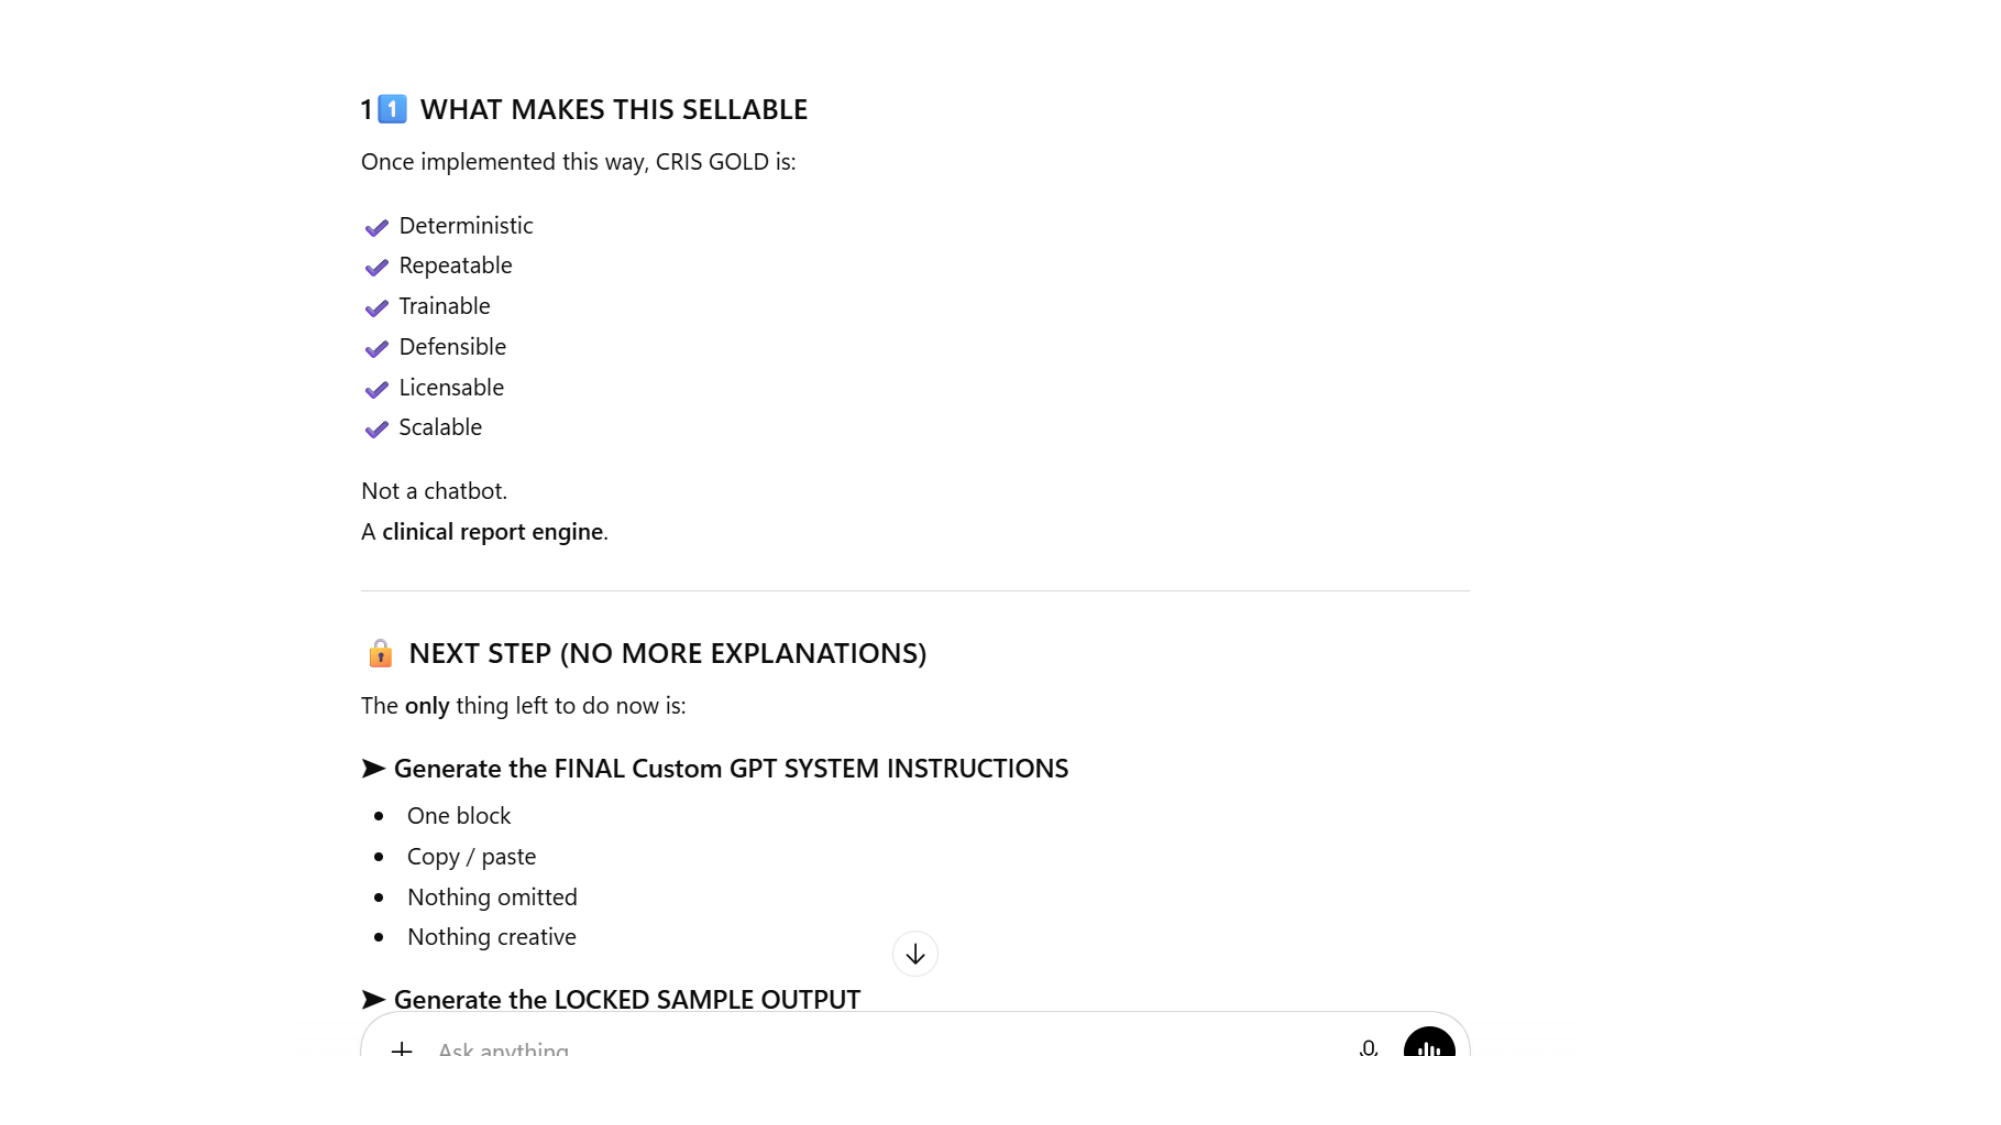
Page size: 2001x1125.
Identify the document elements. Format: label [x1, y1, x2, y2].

picture [289, 59, 1579, 1056]
